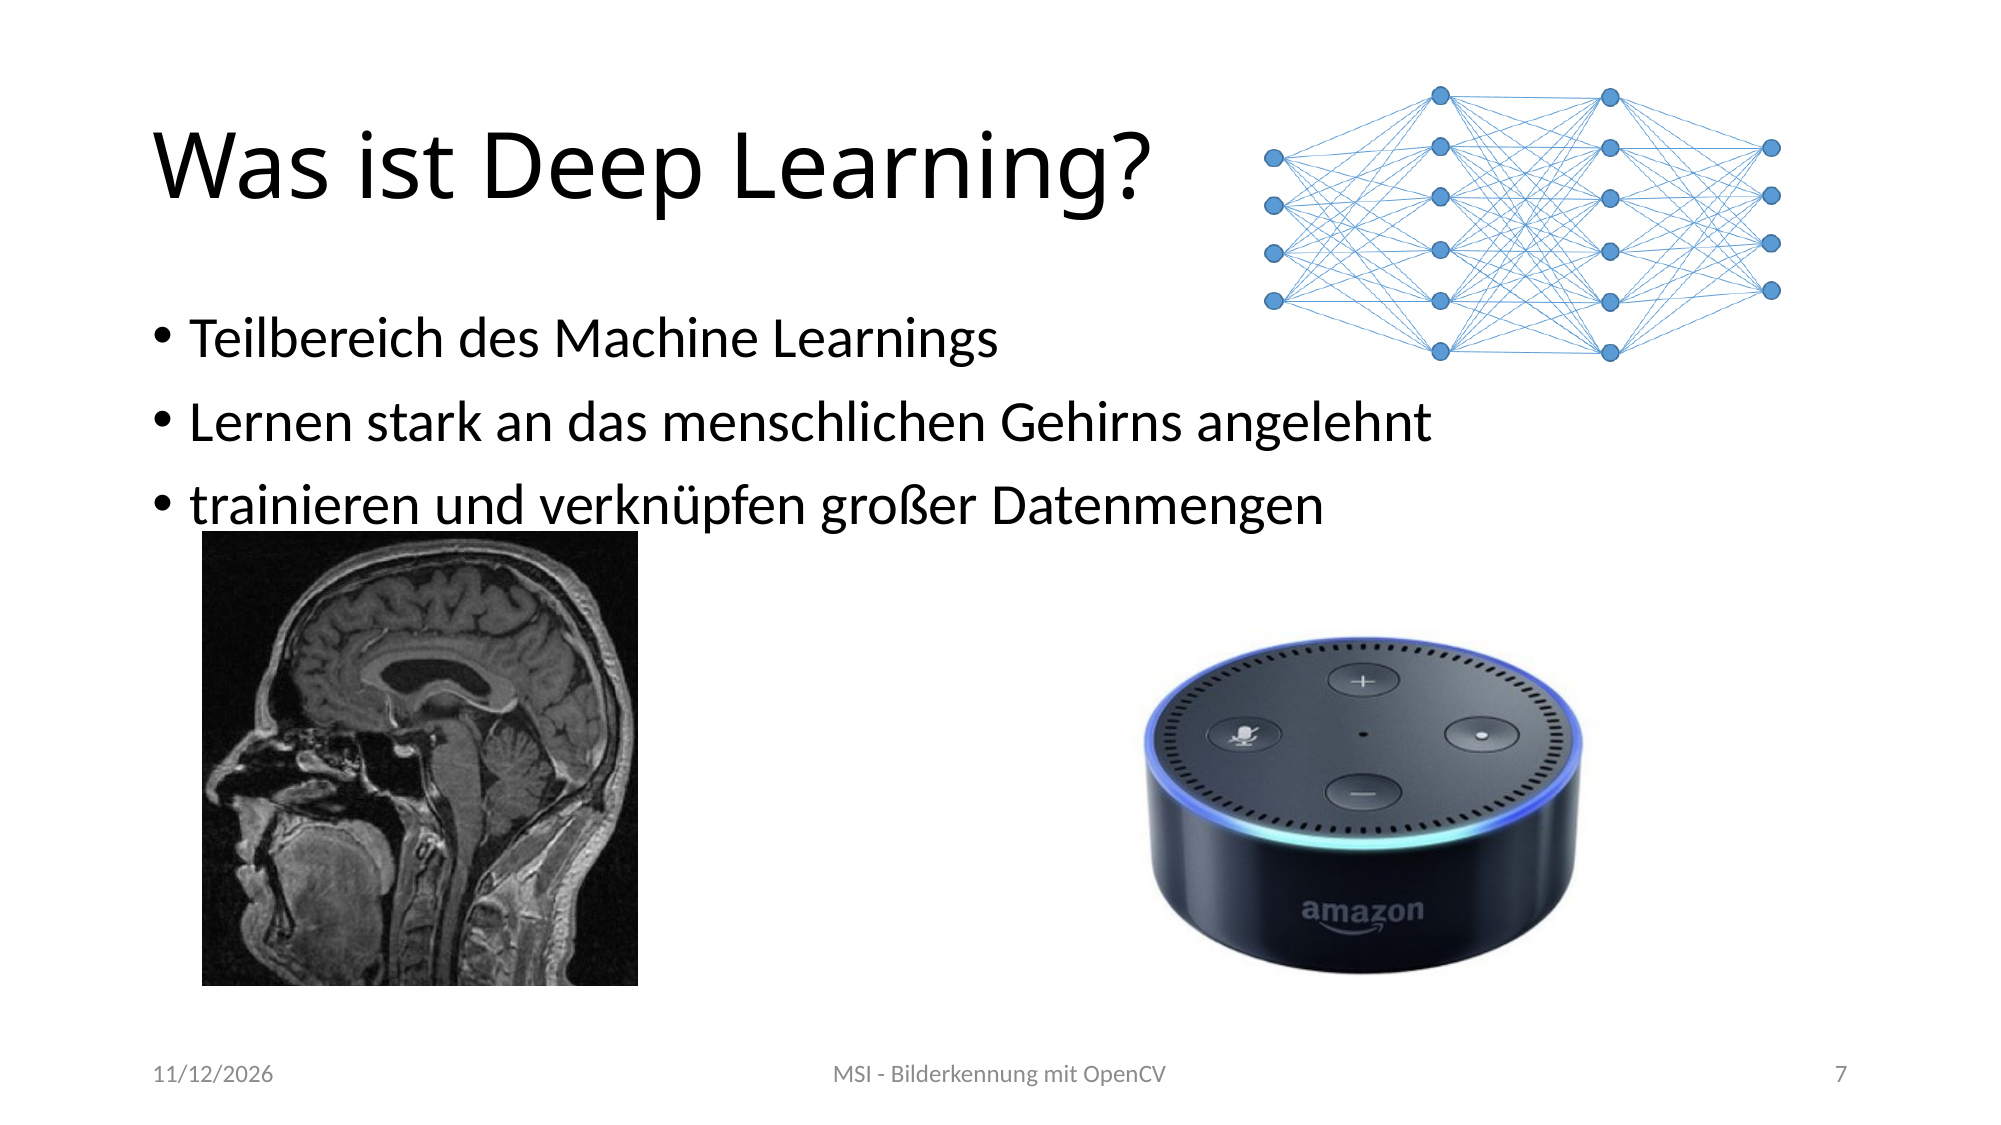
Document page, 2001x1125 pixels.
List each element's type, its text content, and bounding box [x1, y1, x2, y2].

list Teilbereich des Machine Learnings Lernen stark an das menschlichen Gehirns angelehnt trainieren und verknüpfen großer Datenmengen [137, 299, 1863, 1014]
picture [949, 562, 1818, 1052]
slide_number 7 [1412, 1042, 1863, 1103]
title Was ist Deep Learning? [137, 59, 1208, 278]
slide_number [137, 1042, 588, 1103]
footer MSI - Bilderkennung mit OpenCV [662, 1042, 1338, 1103]
picture [202, 531, 638, 986]
picture [1208, 59, 1863, 411]
